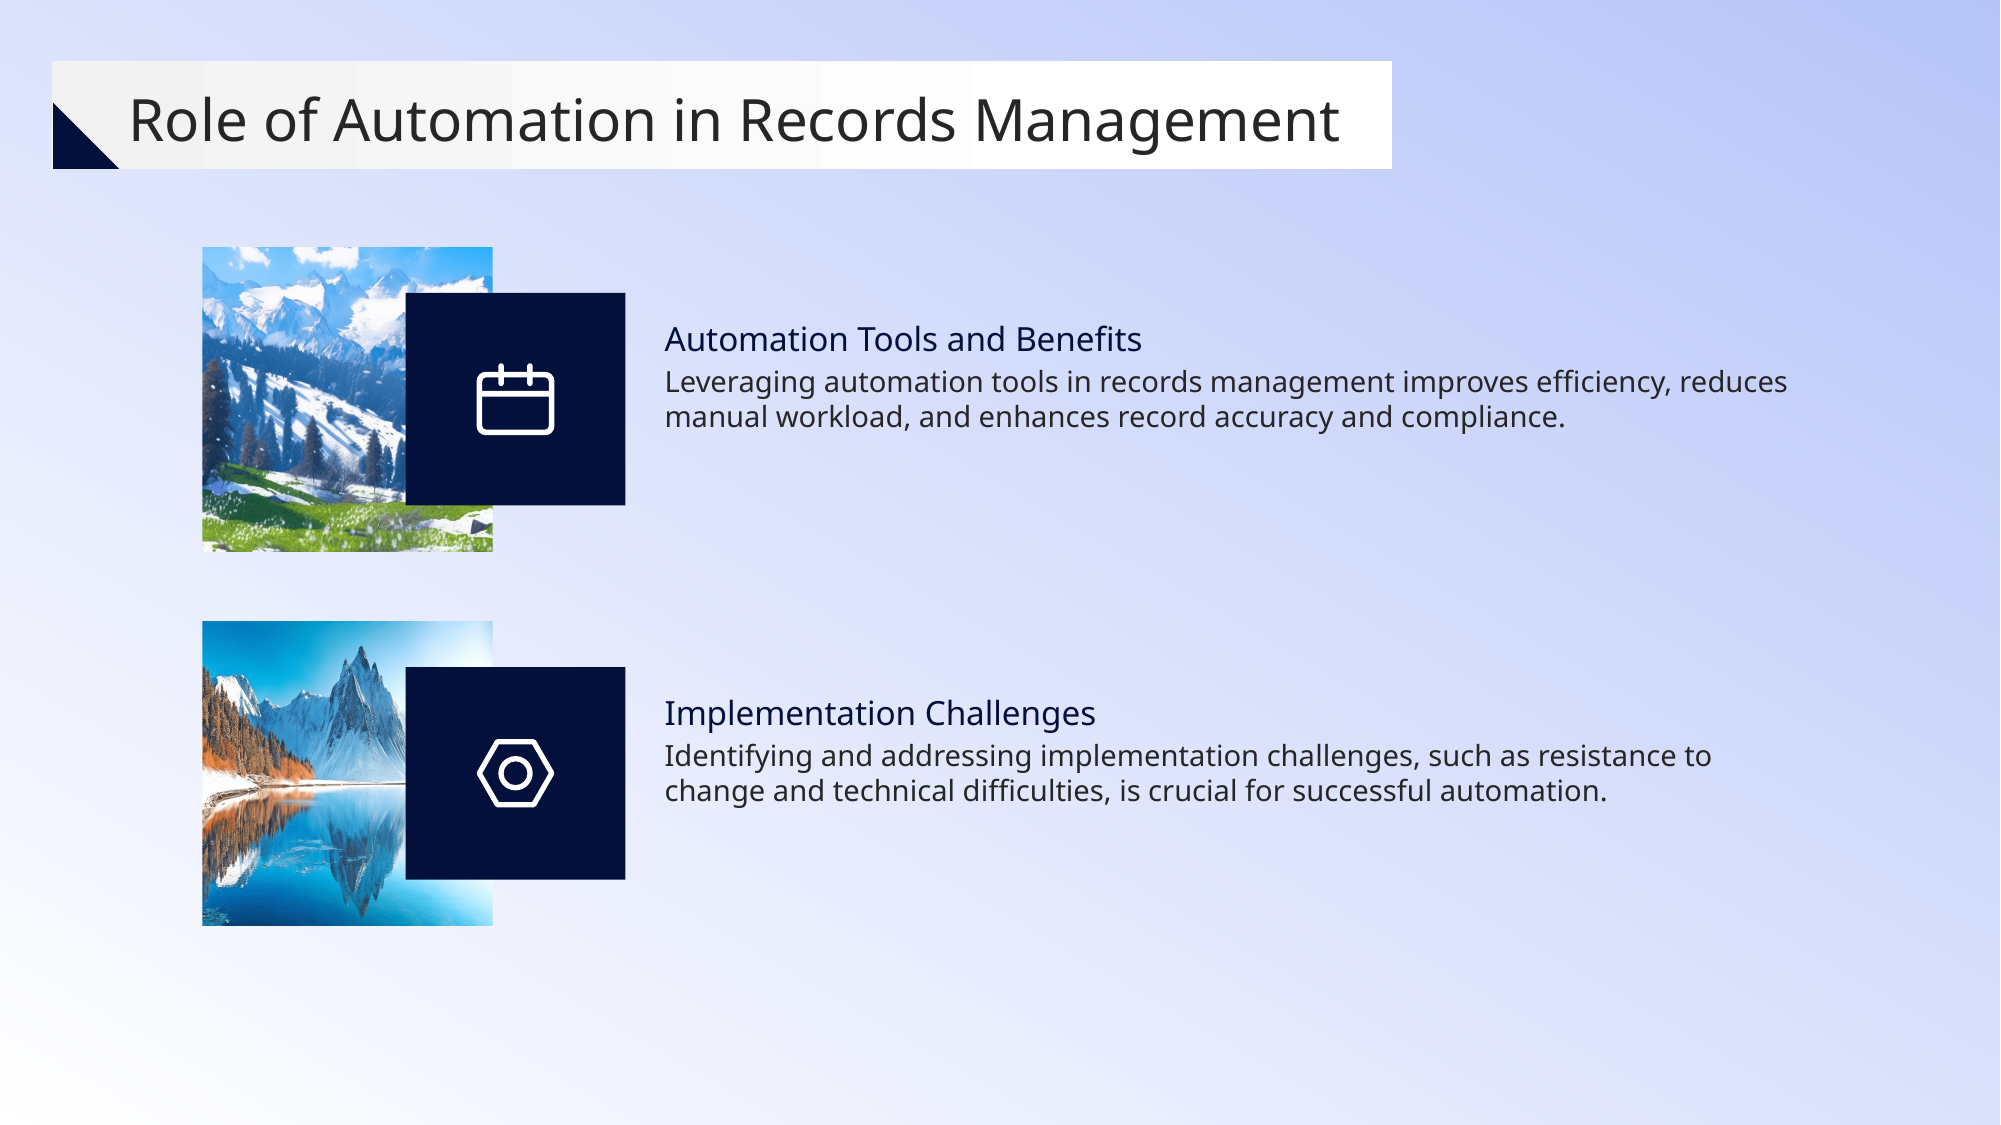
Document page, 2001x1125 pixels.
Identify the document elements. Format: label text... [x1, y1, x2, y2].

text_box [51, 61, 1393, 169]
text_box Identifying and addressing implementation challenges, such as resistance to change and technical difficulties, is crucial for successful automation. [664, 737, 1796, 880]
text_box [493, 363, 555, 436]
text_box [493, 292, 626, 506]
text_box [493, 739, 555, 808]
text_box Automation Tools and Benefits [664, 305, 1796, 359]
text_box Role of Automation in Records Management [128, 79, 1879, 157]
text_box Implementation Challenges [664, 679, 1796, 733]
text_box [0, 0, 2000, 1125]
picture [202, 247, 493, 552]
picture [202, 621, 493, 926]
text_box [53, 102, 120, 169]
text_box [493, 667, 626, 880]
text_box Leveraging automation tools in records management improves efficiency, reduces manual workload, and enhances record accuracy and compliance. [664, 363, 1796, 506]
